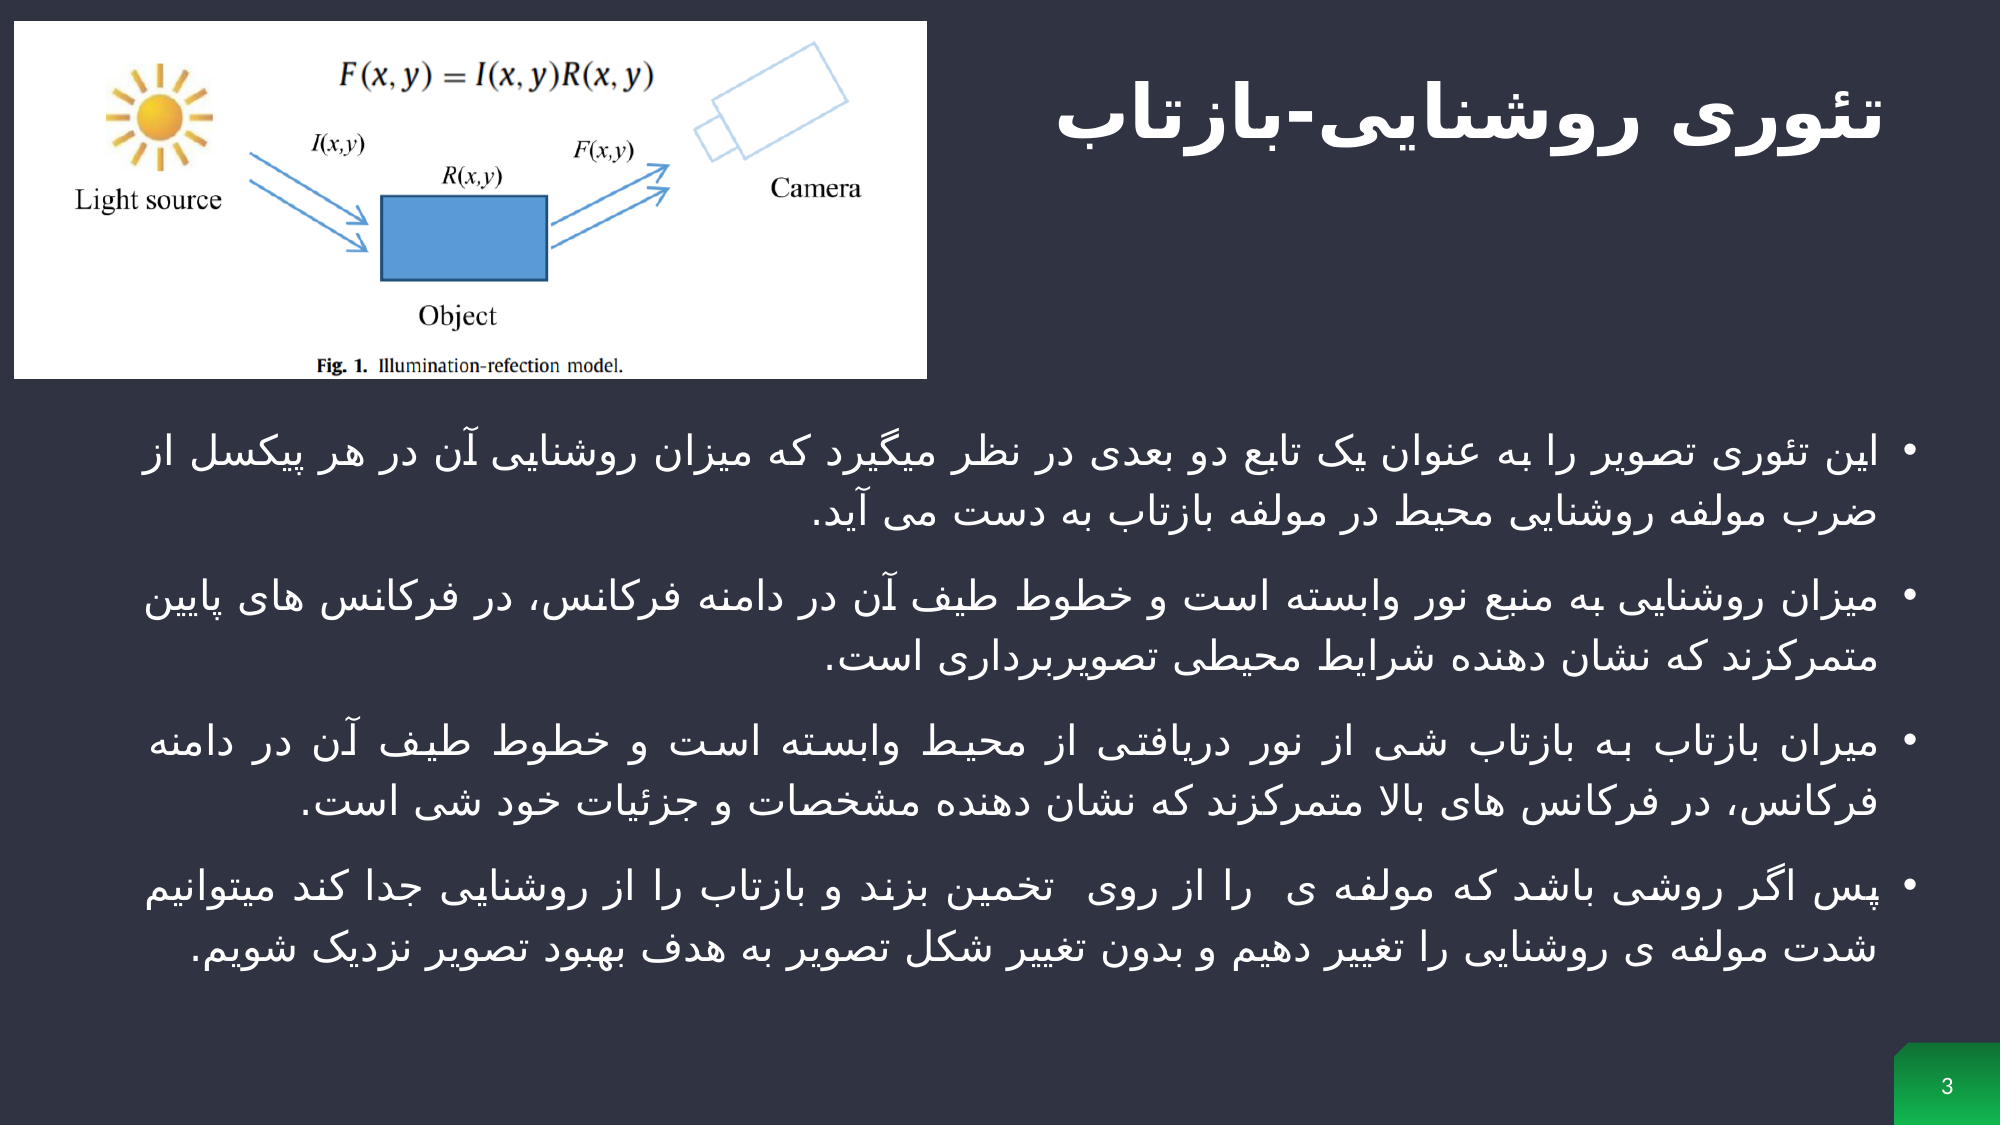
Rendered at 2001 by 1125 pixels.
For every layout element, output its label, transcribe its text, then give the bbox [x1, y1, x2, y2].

picture [14, 21, 927, 379]
title تئوری روشنایی-بازتاب [927, 32, 1903, 196]
slide_number 3 [1894, 1050, 2000, 1118]
